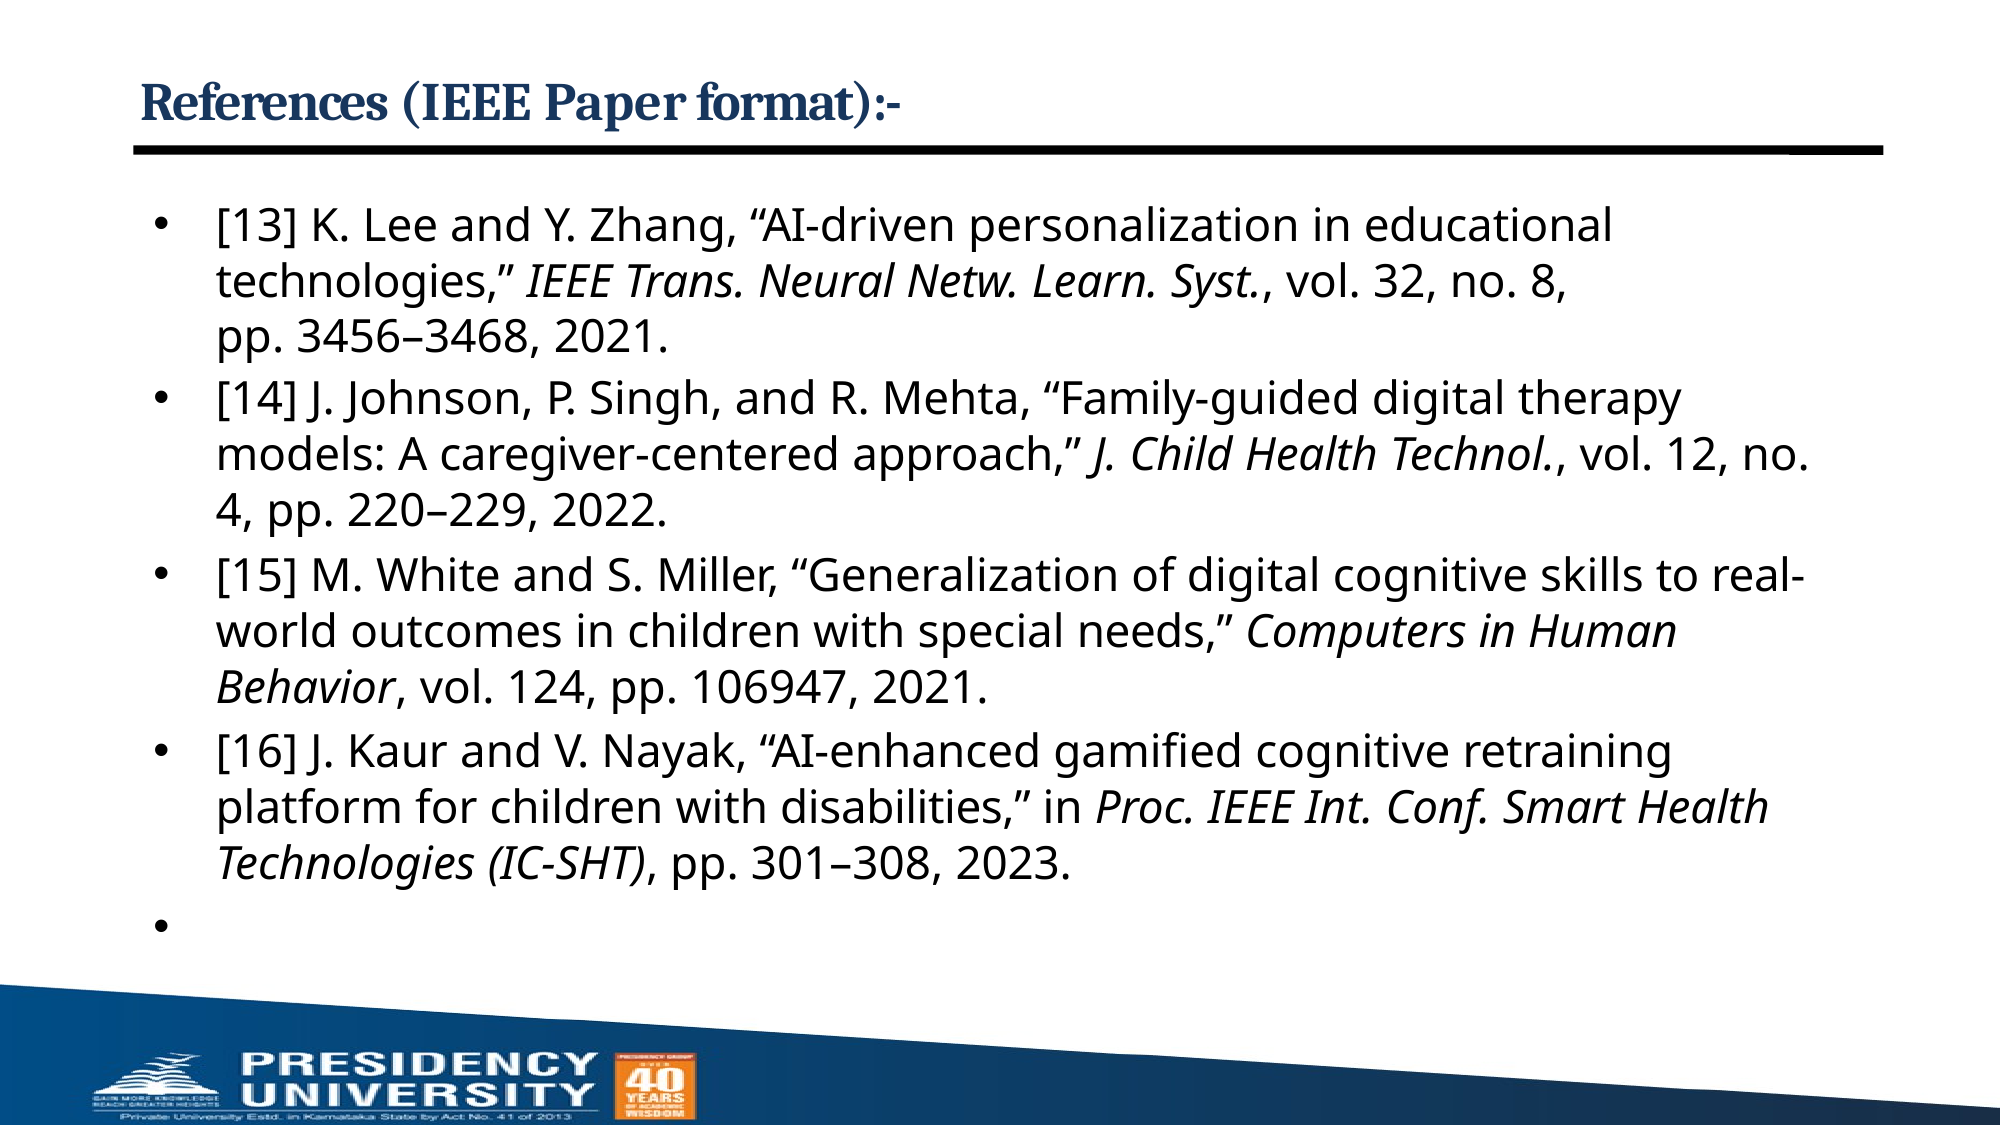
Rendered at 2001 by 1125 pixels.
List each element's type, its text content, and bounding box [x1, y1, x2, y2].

title References (IEEE Paper format):- [134, 65, 1866, 138]
text_box [13] K. Lee and Y. Zhang, “AI-driven personalization in educational technologies,” IEEE Trans. Neural Netw. Learn. Syst., vol. 32, no. 8, pp. 3456–3468, 2021. [14] J. Johnson, P. Singh, and R. Mehta, “Family-guided digital therapy models: A caregiver-centered approach,” J. Child Health Technol., vol. 12, no. 4, pp. 220–229, 2022. [15] M. White and S. Miller, “Generalization of digital cognitive skills to real-world outcomes in children with special needs,” Computers in Human Behavior, vol. 124, pp. 106947, 2021. [16] J. Kaur and V. Nayak, “AI-enhanced gamified cognitive retraining platform for children with disabilities,” in Proc. IEEE Int. Conf. Smart Health Technologies (IC-SHT), pp. 301–308, 2023. • [151, 194, 1857, 951]
picture [0, 984, 2000, 1125]
